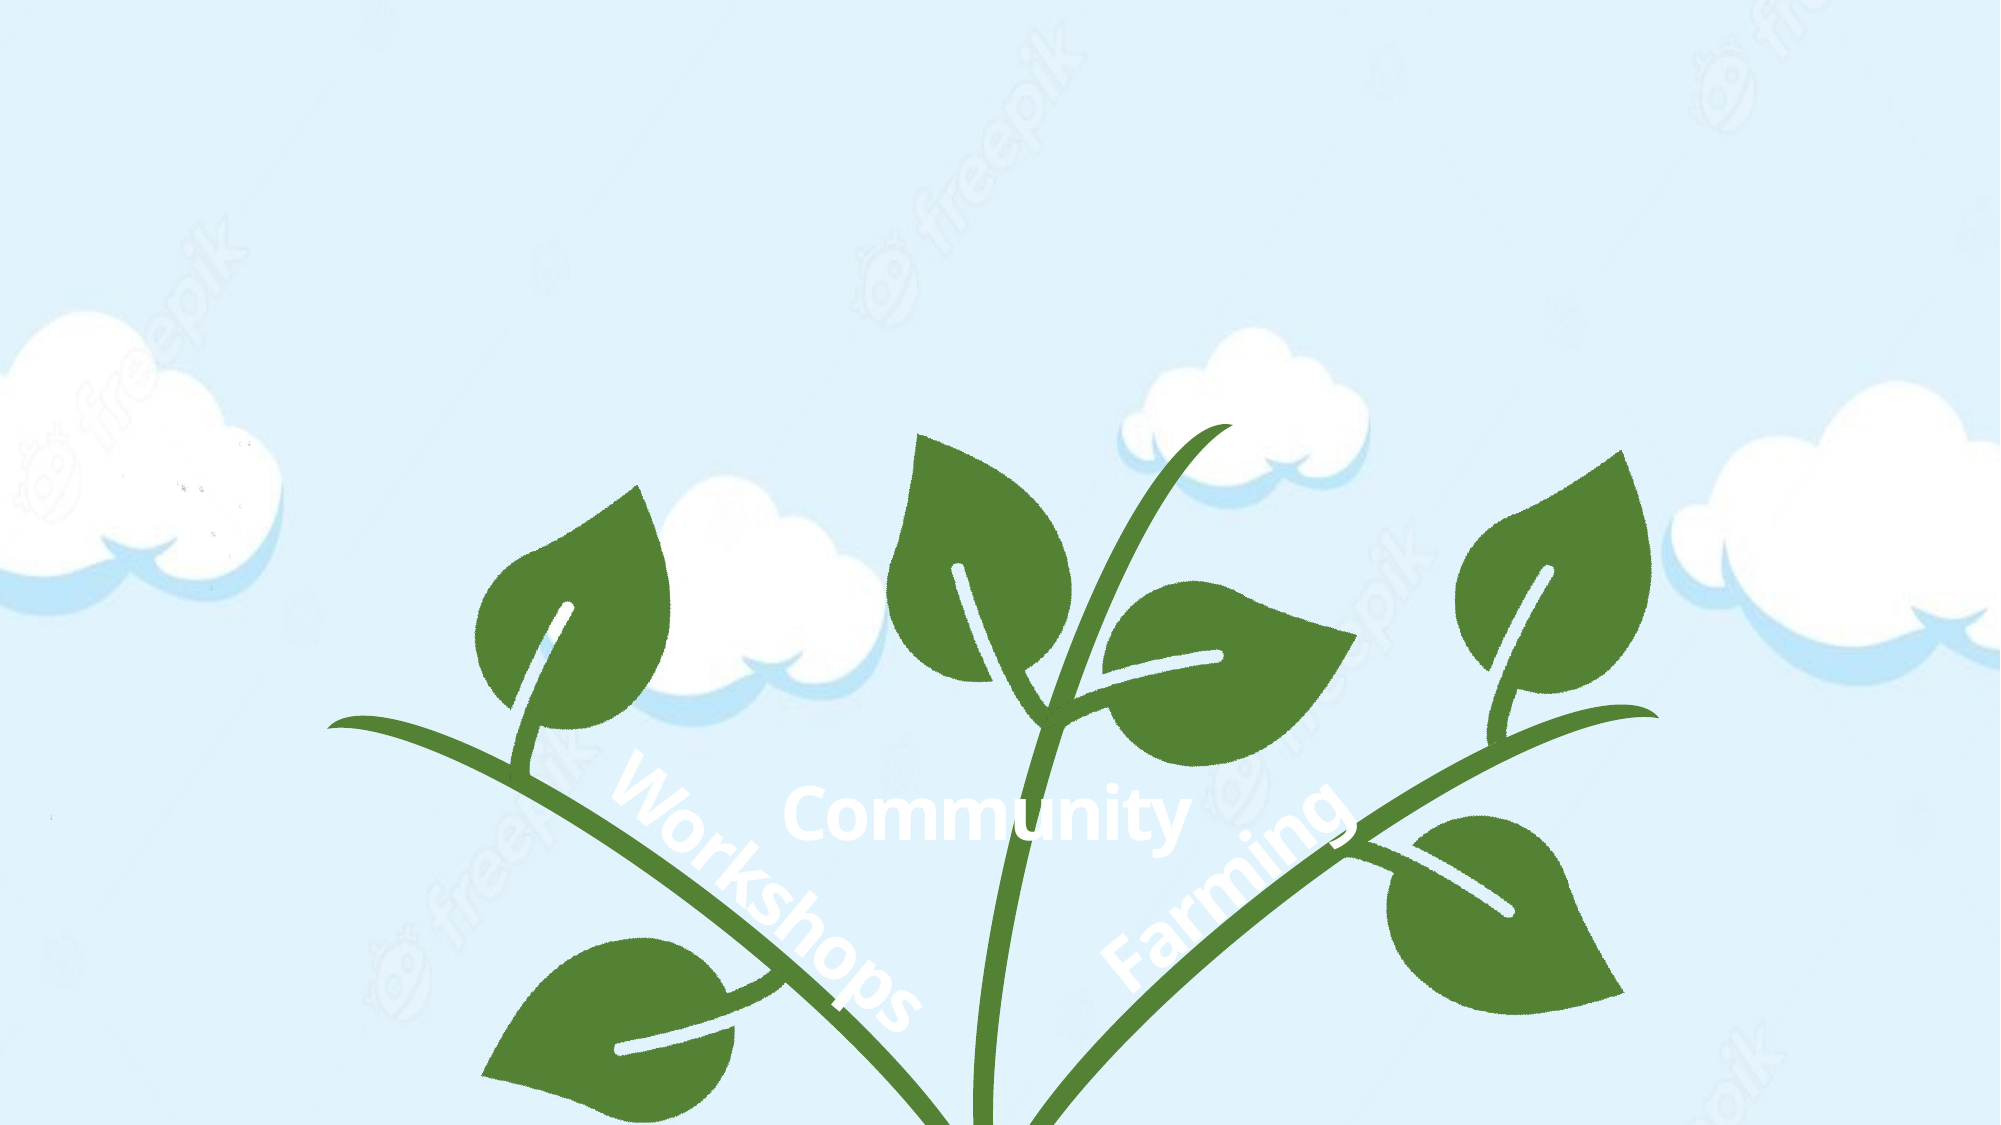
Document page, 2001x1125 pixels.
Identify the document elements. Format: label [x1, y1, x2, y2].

text_box [123, 443, 251, 556]
picture [0, 0, 2000, 1125]
